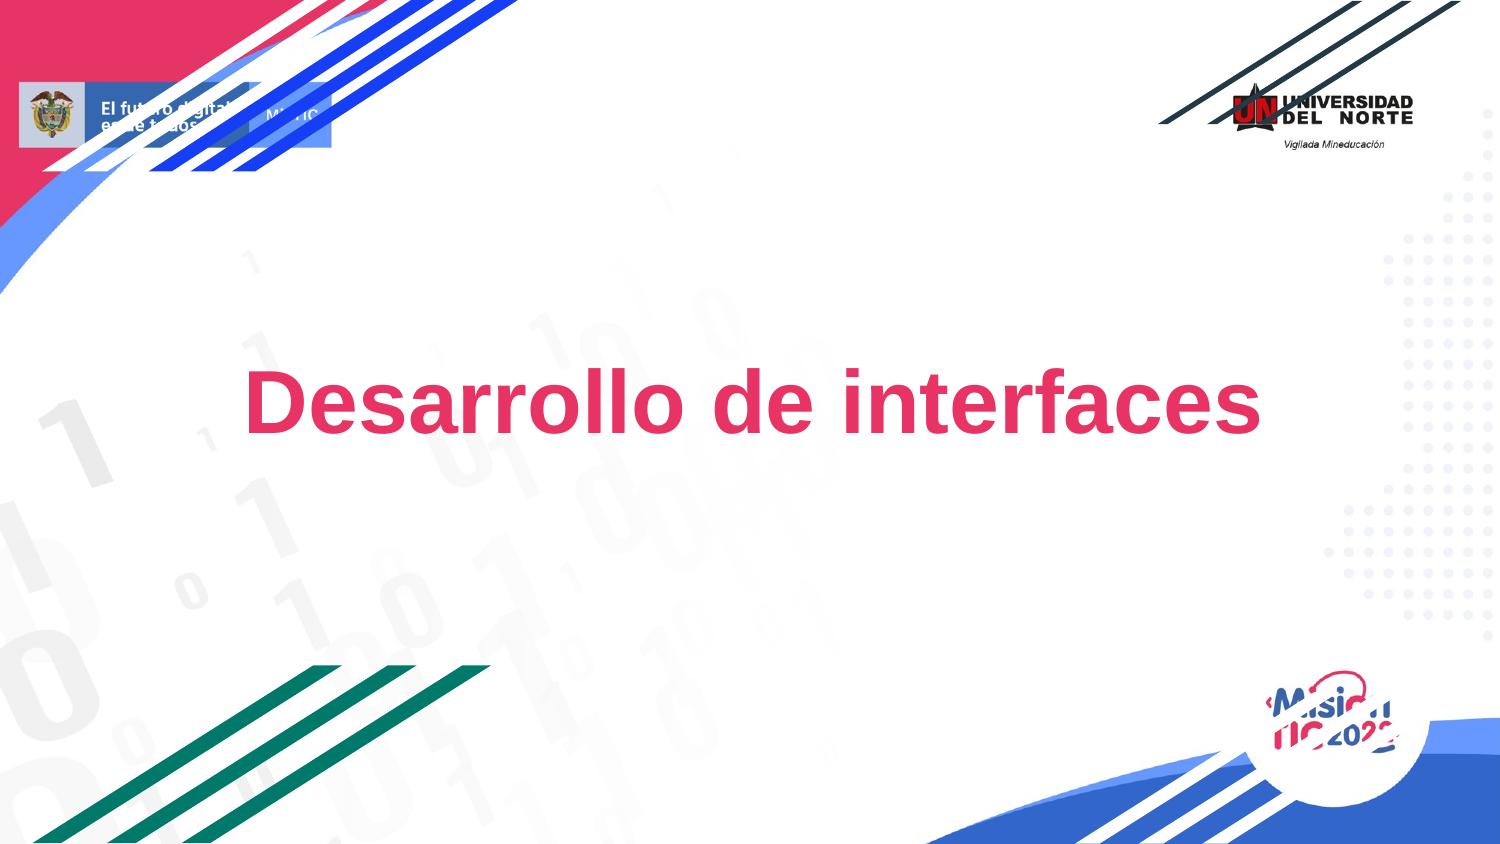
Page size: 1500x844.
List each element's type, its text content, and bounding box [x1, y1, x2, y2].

title Desarrollo de interfaces [210, 178, 1297, 635]
picture [0, 0, 1500, 844]
